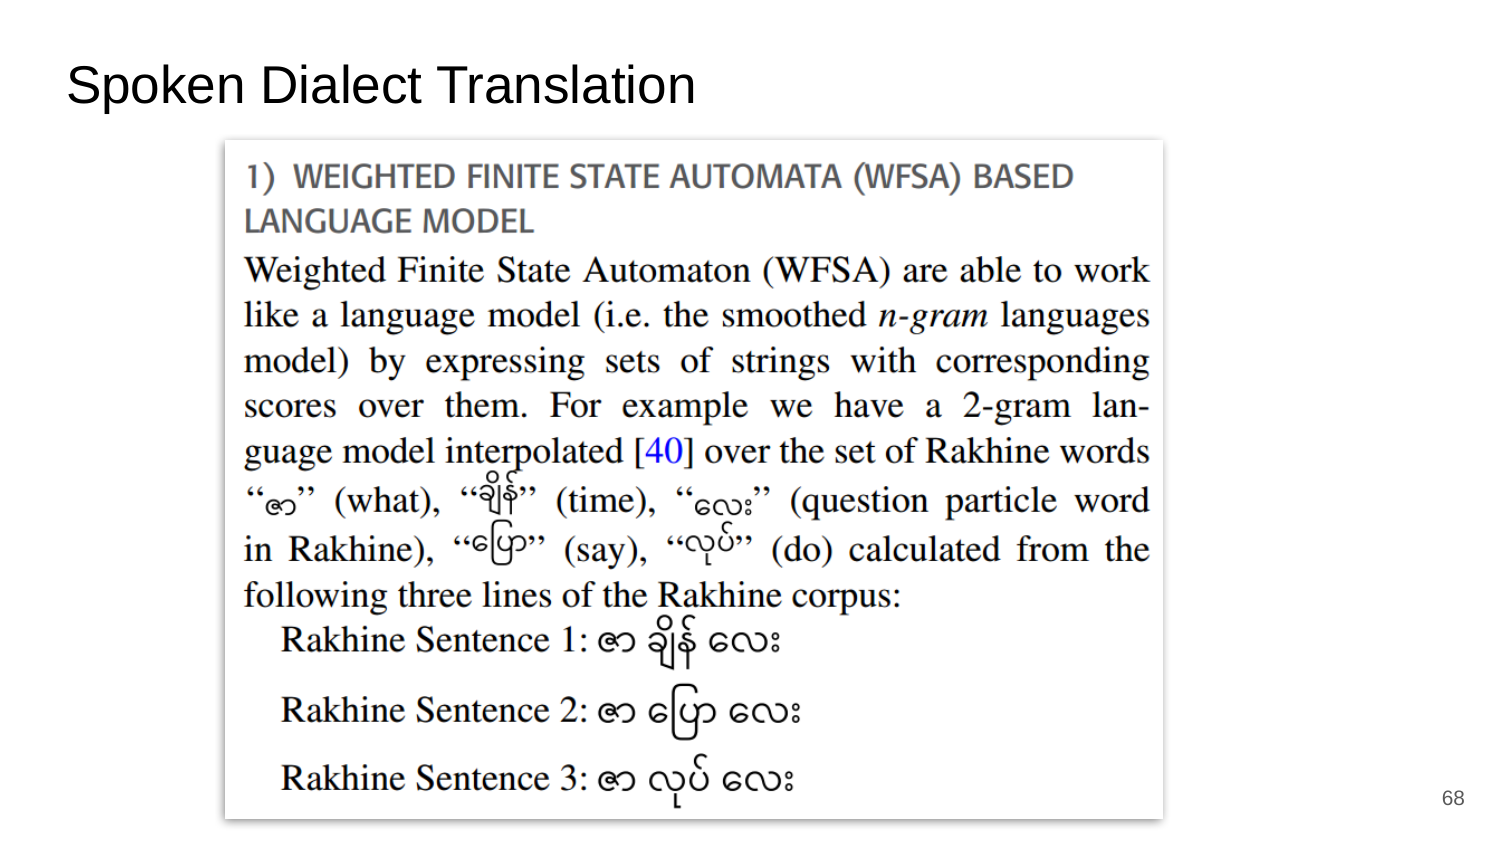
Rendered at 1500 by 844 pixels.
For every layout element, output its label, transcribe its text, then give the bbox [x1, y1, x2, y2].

slide_number ‹#› [1389, 764, 1480, 830]
title Spoken Dialect Translation [51, 35, 1449, 130]
picture [224, 140, 1163, 819]
